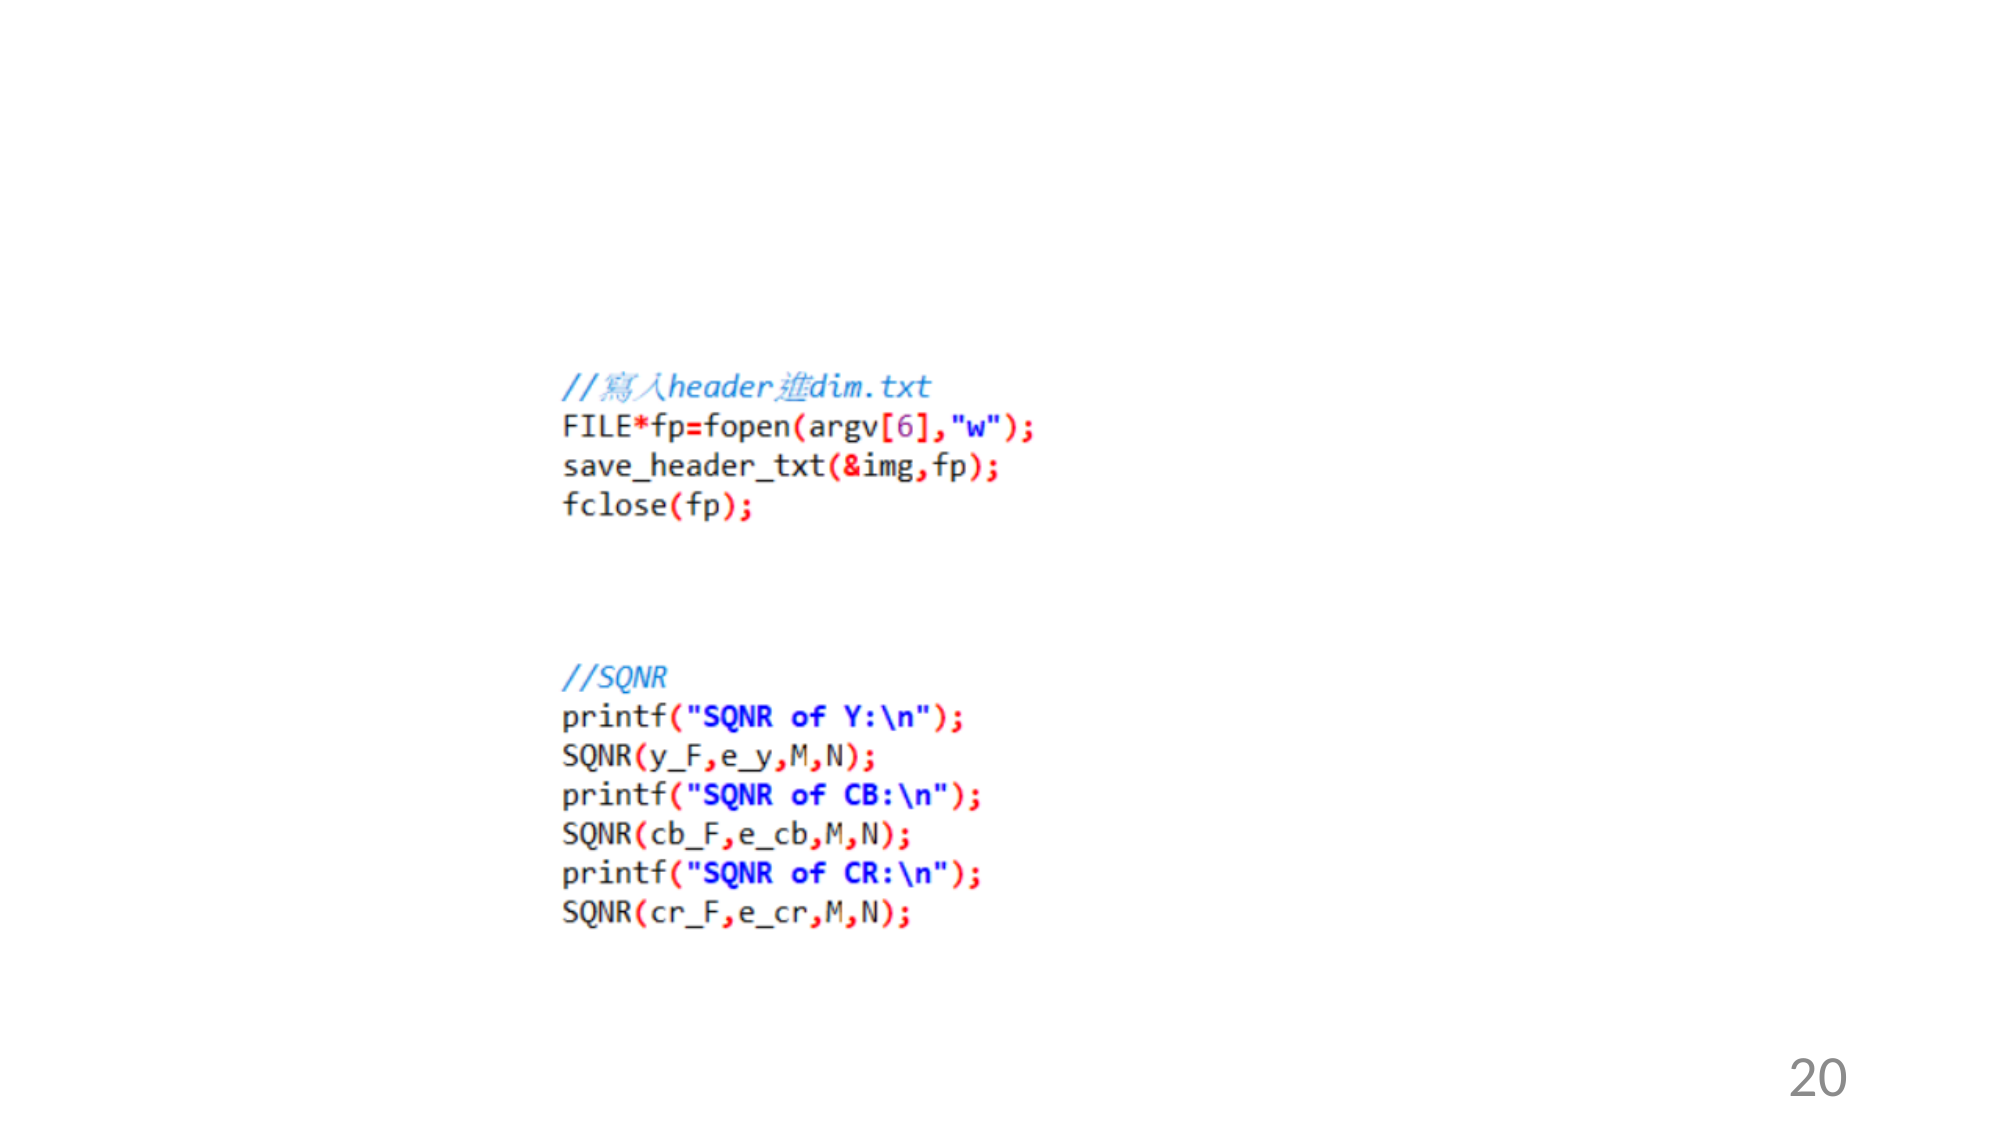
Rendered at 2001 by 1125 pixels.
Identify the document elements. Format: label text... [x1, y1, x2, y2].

picture [530, 656, 1113, 933]
slide_number 20 [1412, 1042, 1863, 1103]
picture [530, 351, 1085, 548]
